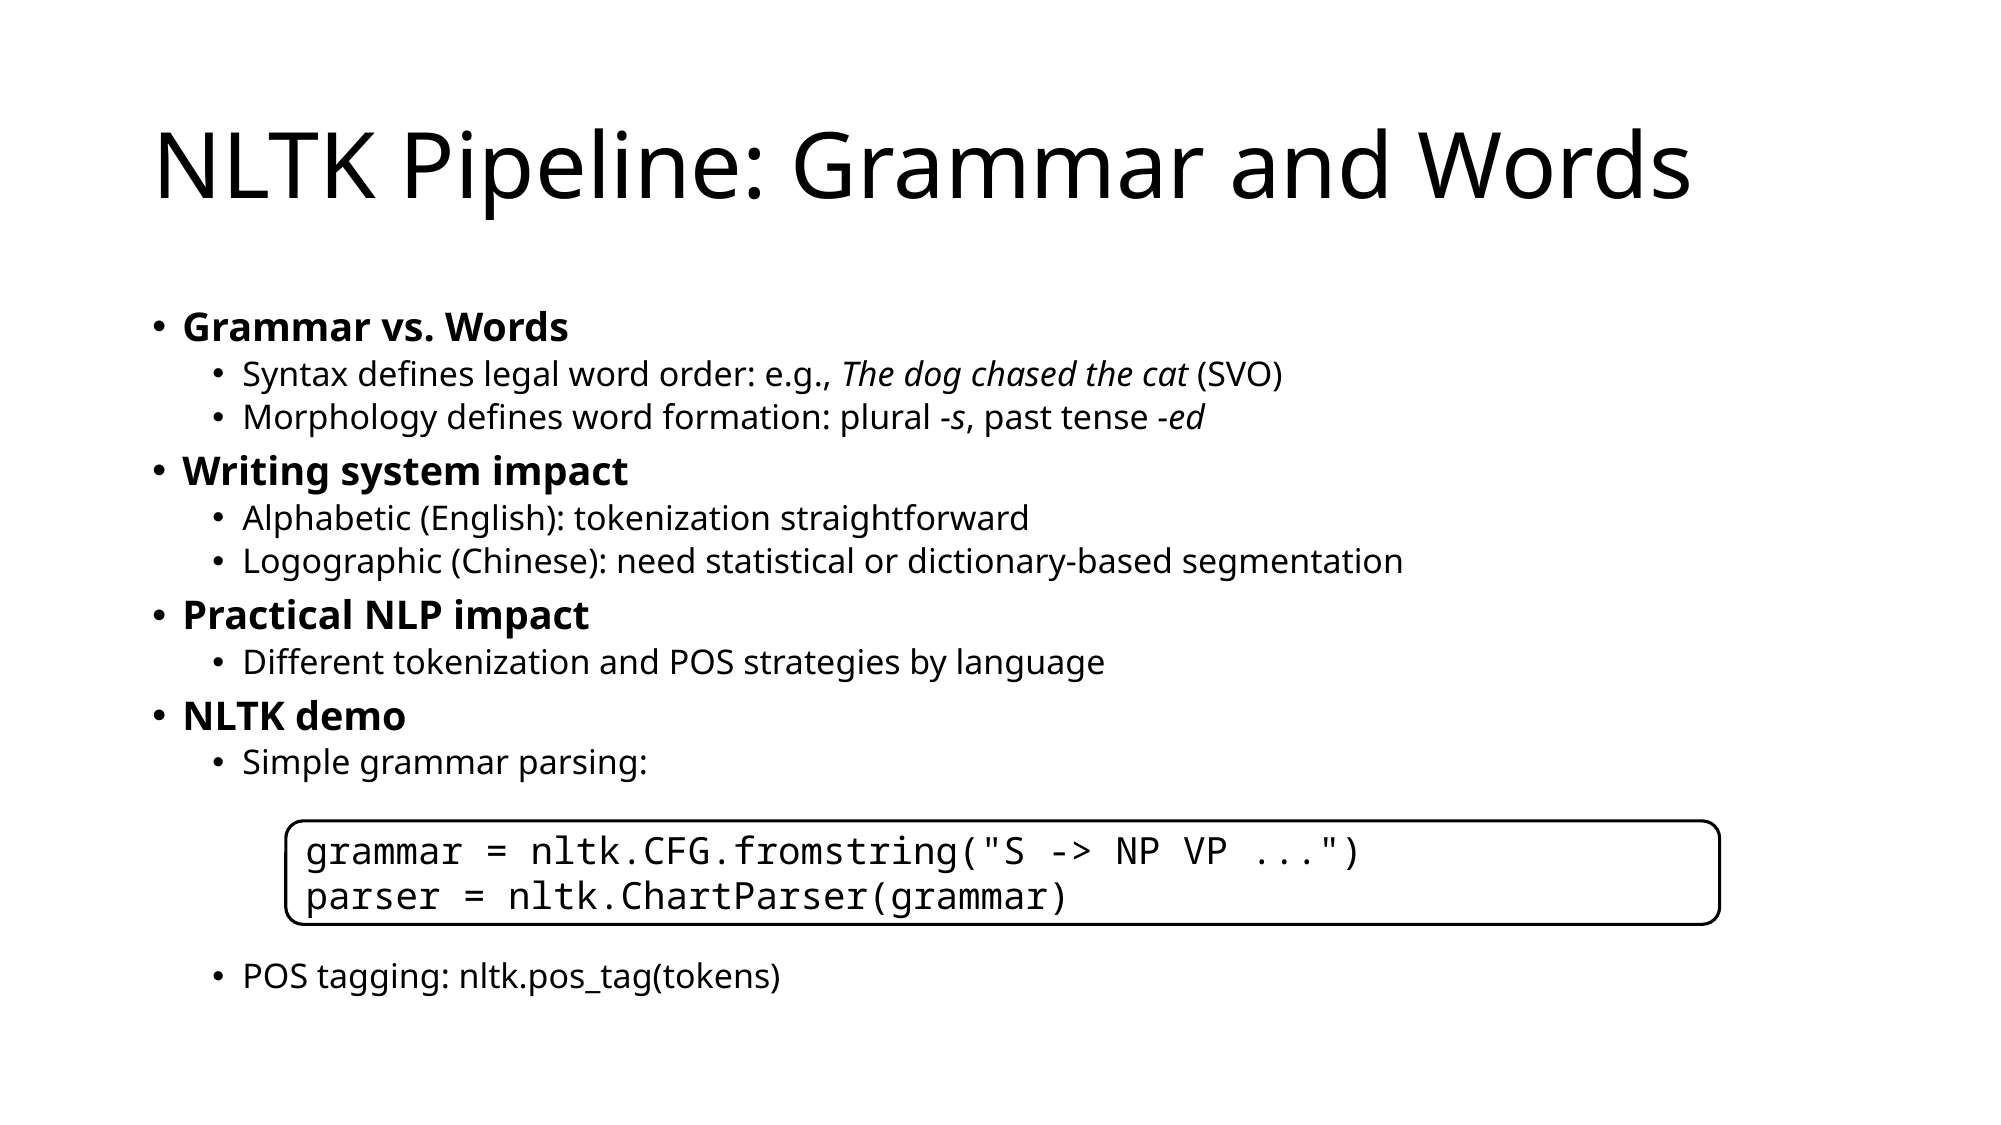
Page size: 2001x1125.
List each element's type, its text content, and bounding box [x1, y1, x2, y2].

title NLTK Pipeline: Grammar and Words [137, 59, 1863, 278]
list Grammar vs. Words Syntax defines legal word order: e.g., The dog chased the cat (SVO) Morphology defines word formation: plural -s, past tense -ed Writing system impact Alphabetic (English): tokenization straightforward Logographic (Chinese): need statistical or dictionary-based segmentation Practical NLP impact Different tokenization and POS strategies by language NLTK demo Simple grammar parsing: POS tagging: nltk.pos_tag(tokens) [137, 299, 1863, 1014]
text_box grammar = nltk.CFG.fromstring("S -> NP VP ...") parser = nltk.ChartParser(grammar) [284, 819, 1722, 926]
